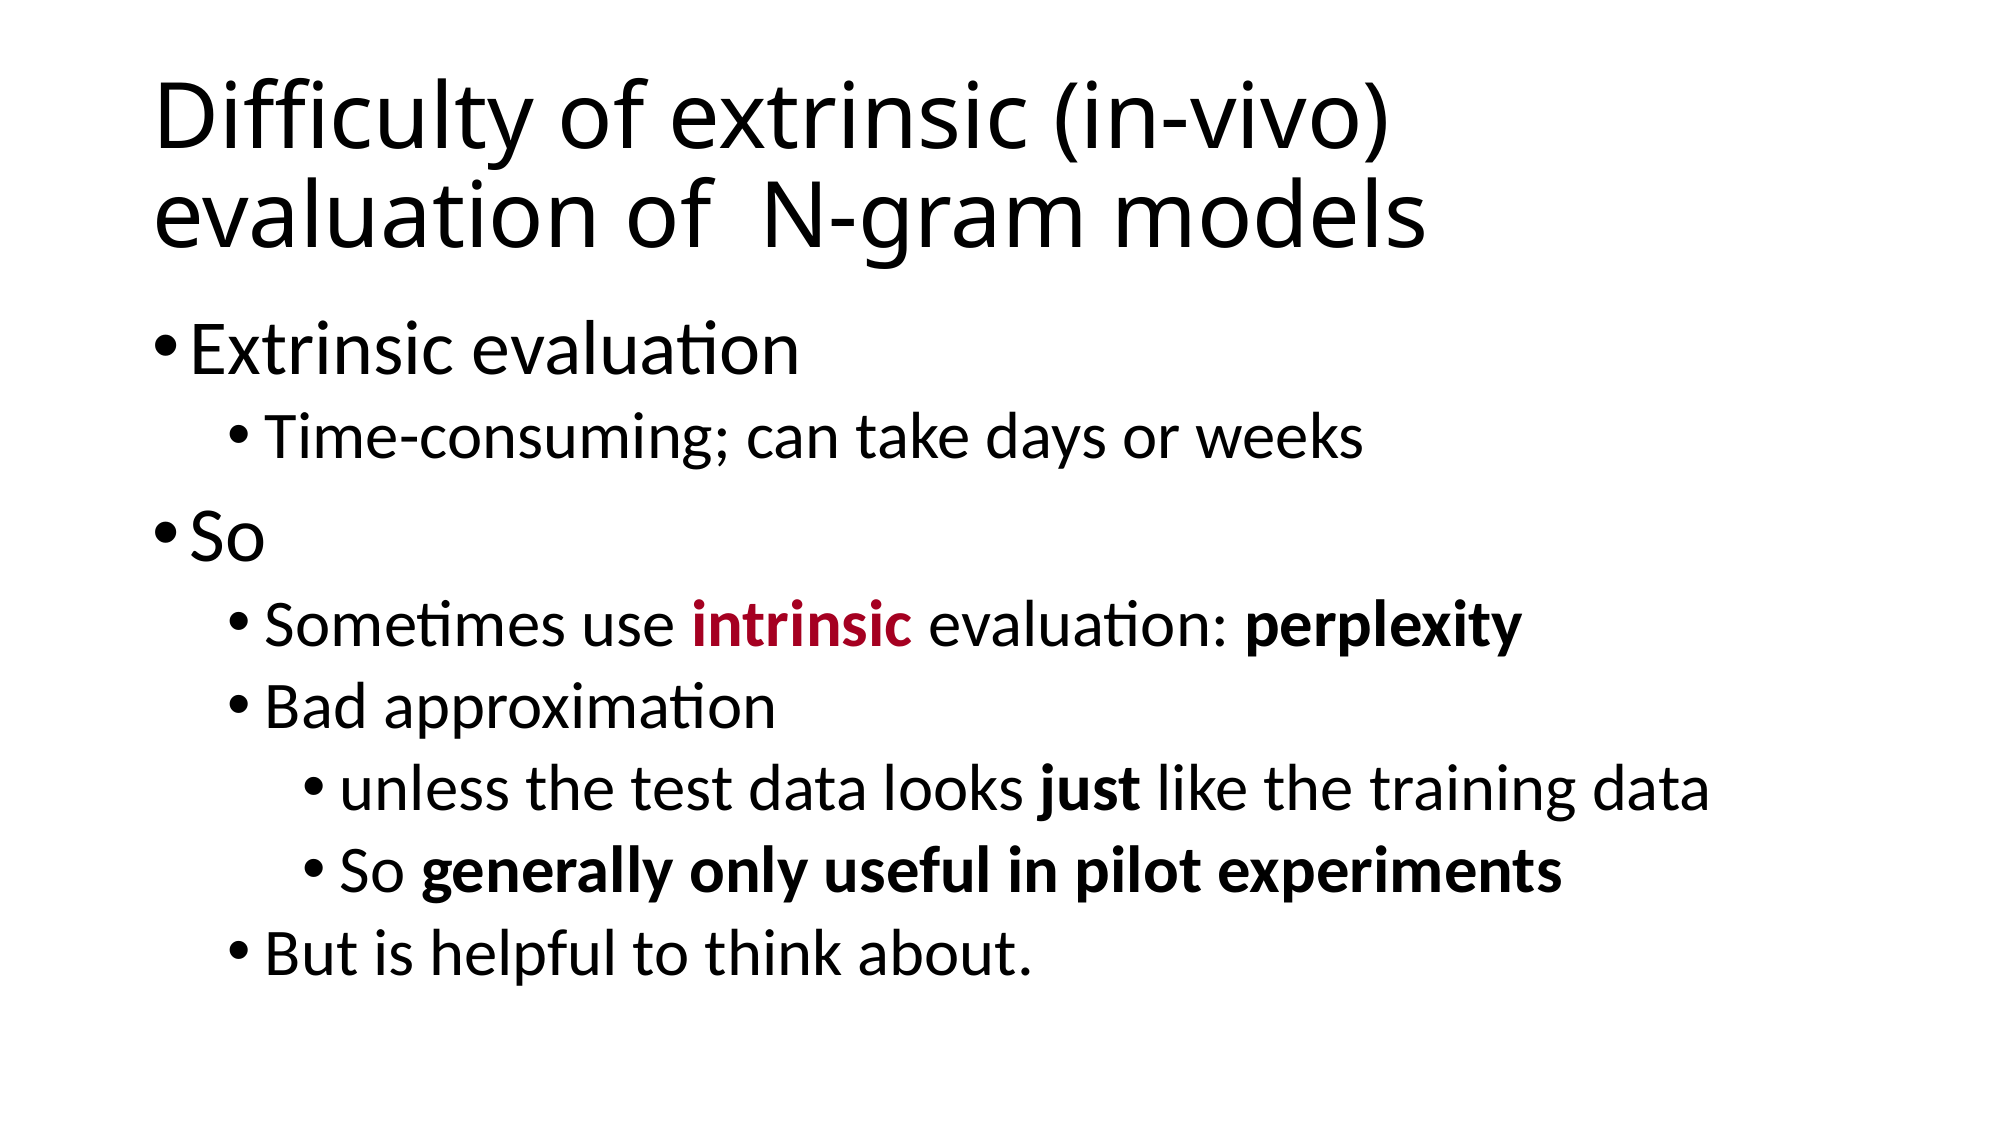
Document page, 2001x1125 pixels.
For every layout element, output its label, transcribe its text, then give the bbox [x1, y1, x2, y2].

list Extrinsic evaluation Time-consuming; can take days or weeks So Sometimes use intrinsic evaluation: perplexity Bad approximation unless the test data looks just like the training data So generally only useful in pilot experiments But is helpful to think about. [137, 299, 1863, 1014]
title Difficulty of extrinsic (in-vivo) evaluation of N-gram models [137, 59, 1863, 278]
